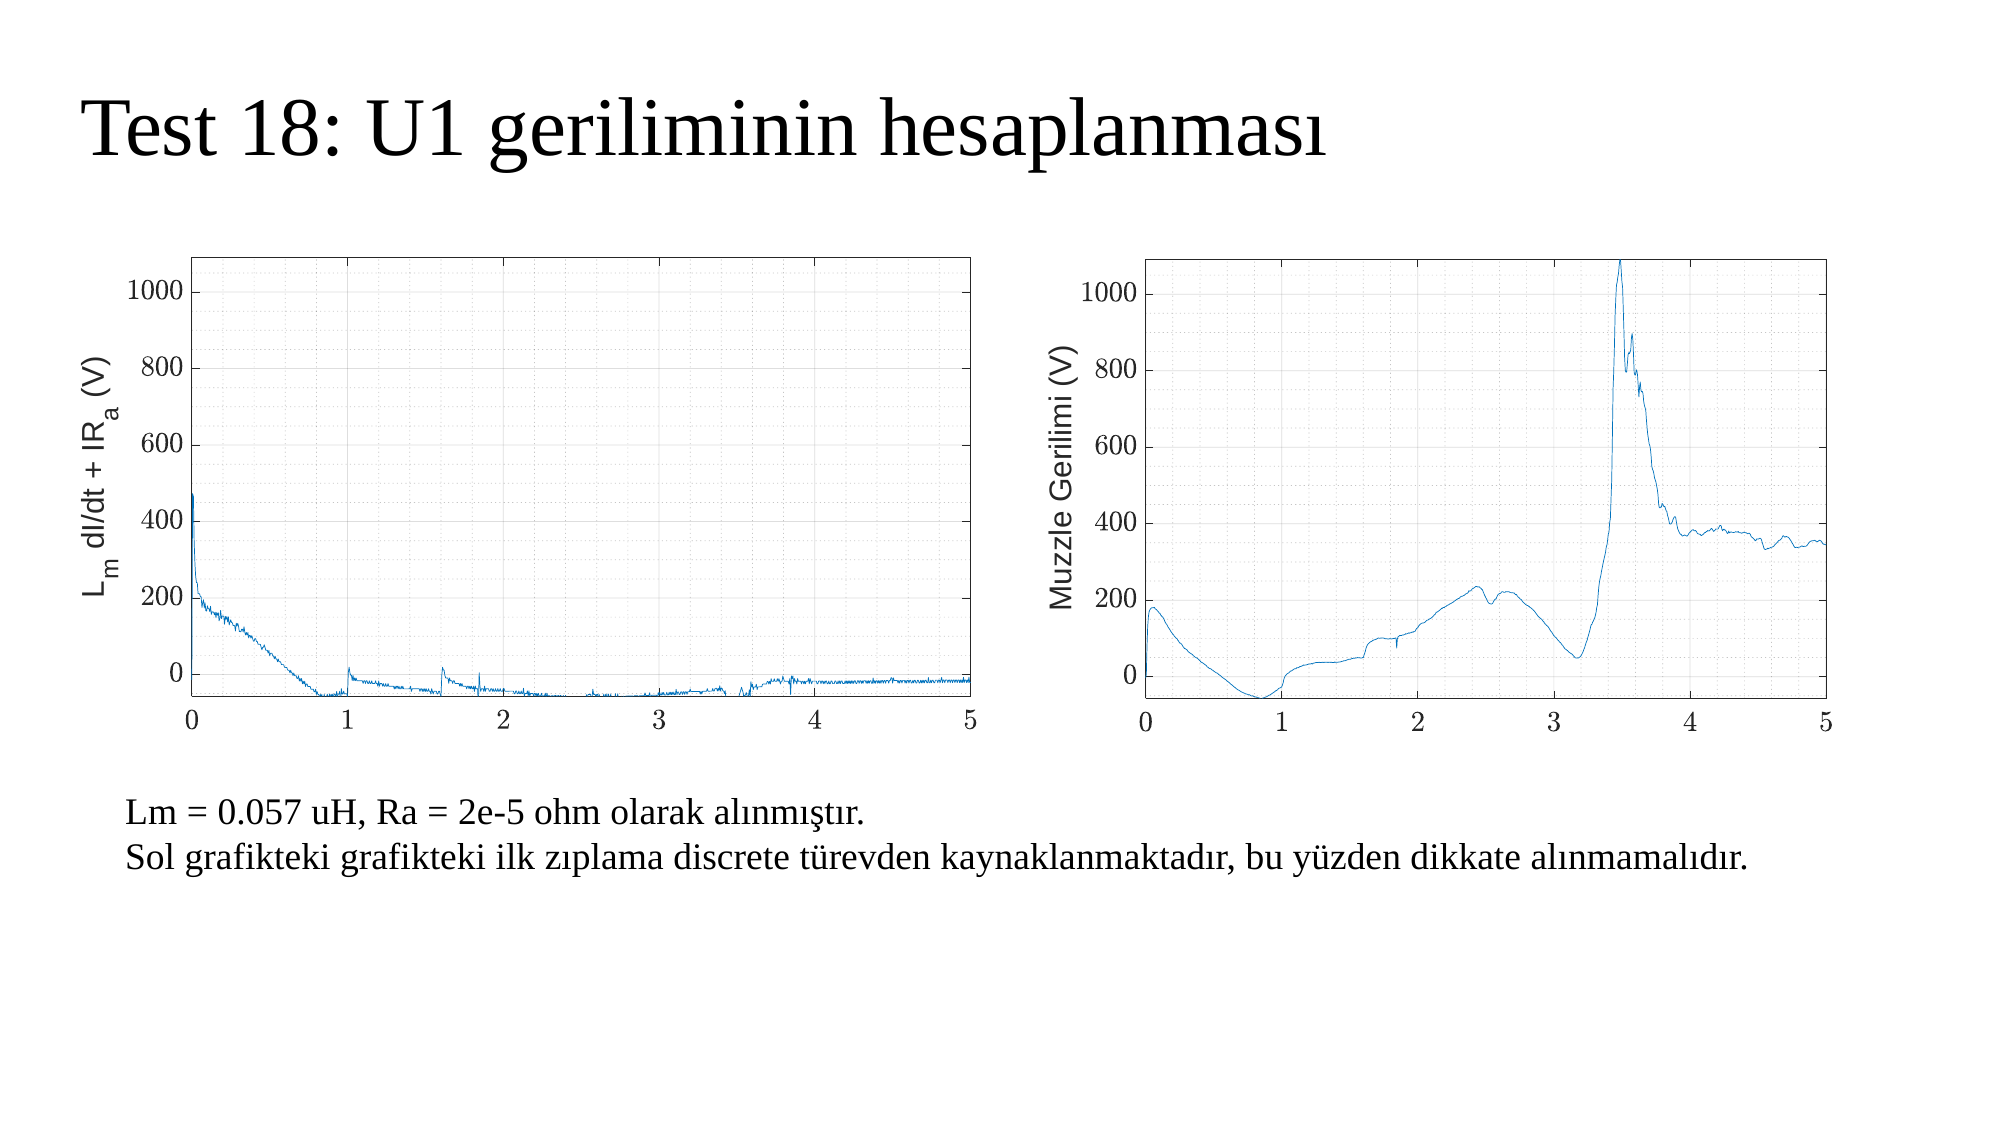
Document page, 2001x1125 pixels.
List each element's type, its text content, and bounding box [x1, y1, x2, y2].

title Test 18: U1 geriliminin hesaplanması [65, 19, 1791, 216]
text_box Lm = 0.057 uH, Ra = 2e-5 ohm olarak alınmıştır. Sol grafikteki grafikteki ilk zıplama discrete türevden kaynaklanmaktadır, bu yüzden dikkate alınmamalıdır. [110, 779, 1857, 885]
picture [16, 216, 1950, 755]
